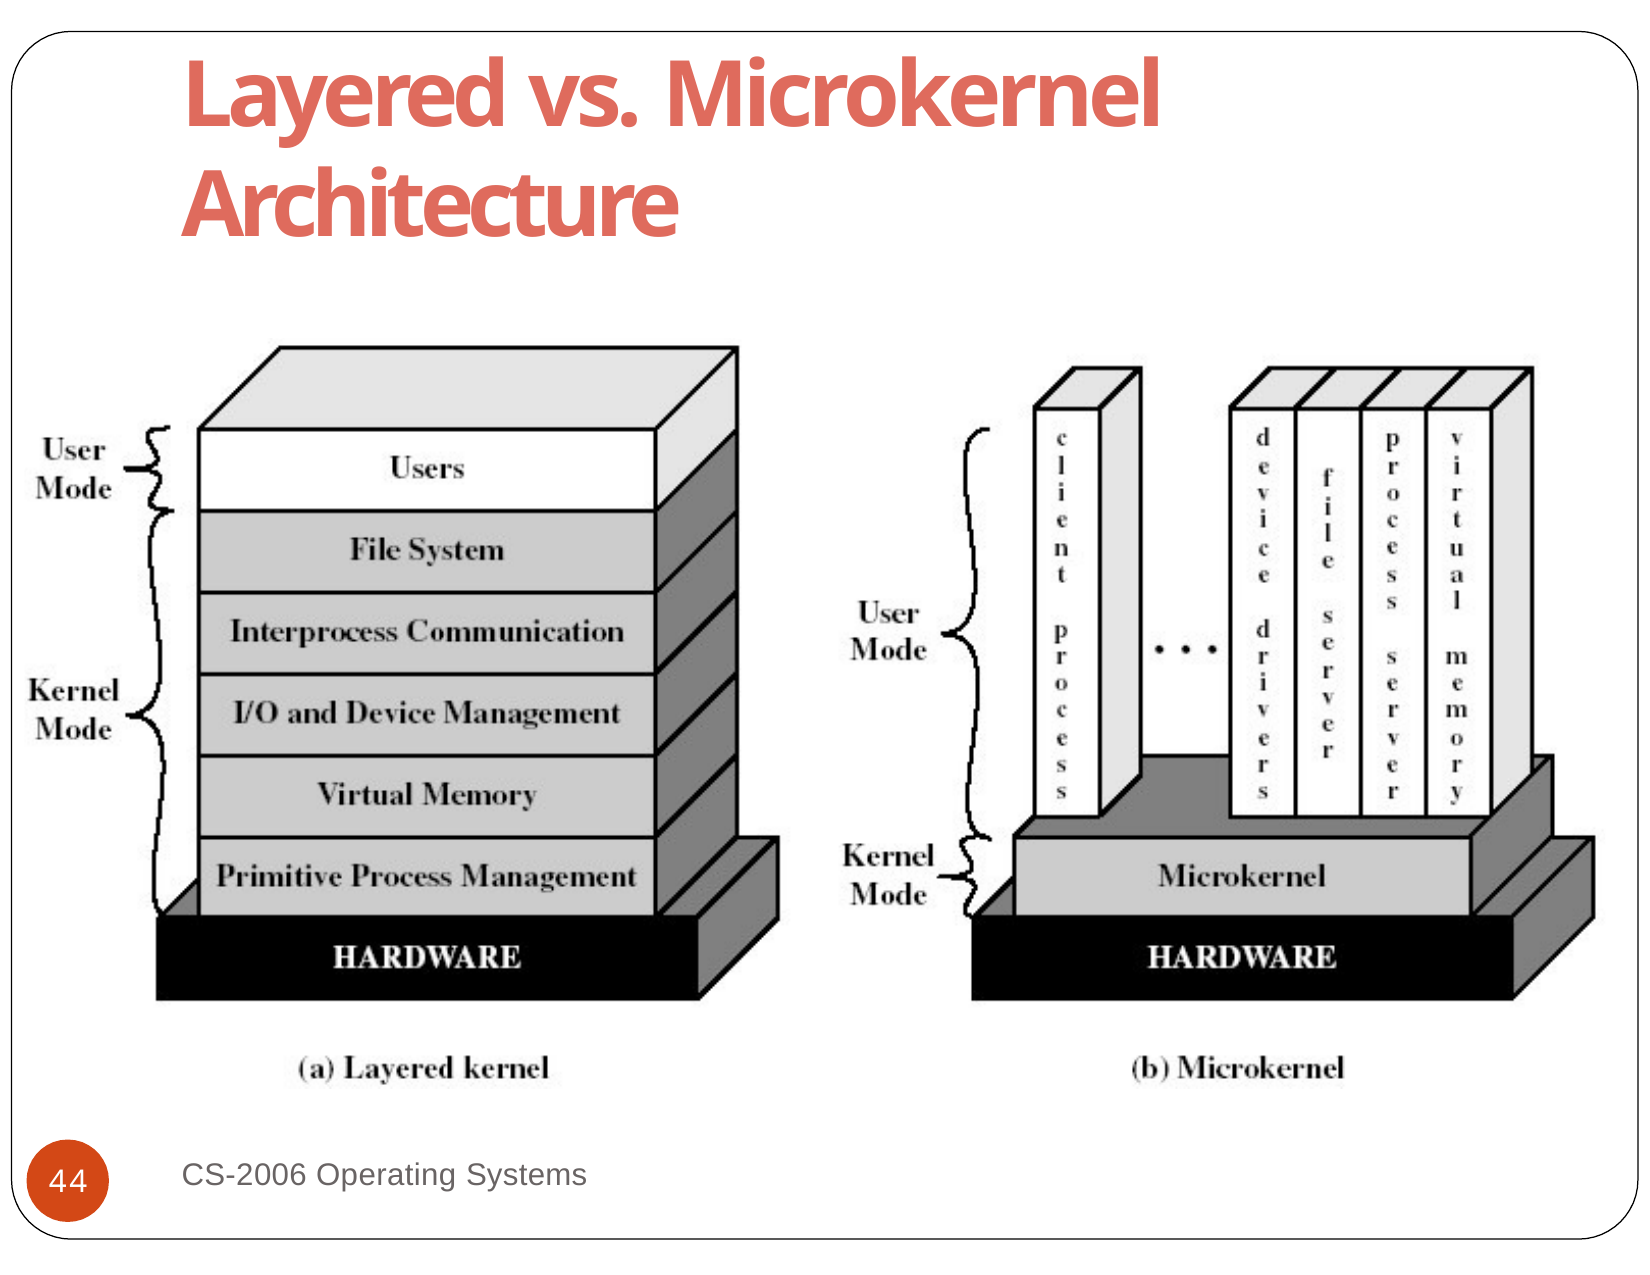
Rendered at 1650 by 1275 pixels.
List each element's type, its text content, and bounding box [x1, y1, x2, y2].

text_box 44 [46, 1161, 93, 1199]
title Layered vs. Microkernel Architecture [179, 33, 1471, 256]
text_box CS-2006 Operating Systems [179, 1154, 591, 1193]
text_box [24, 338, 1606, 1089]
text_box [26, 1139, 109, 1222]
